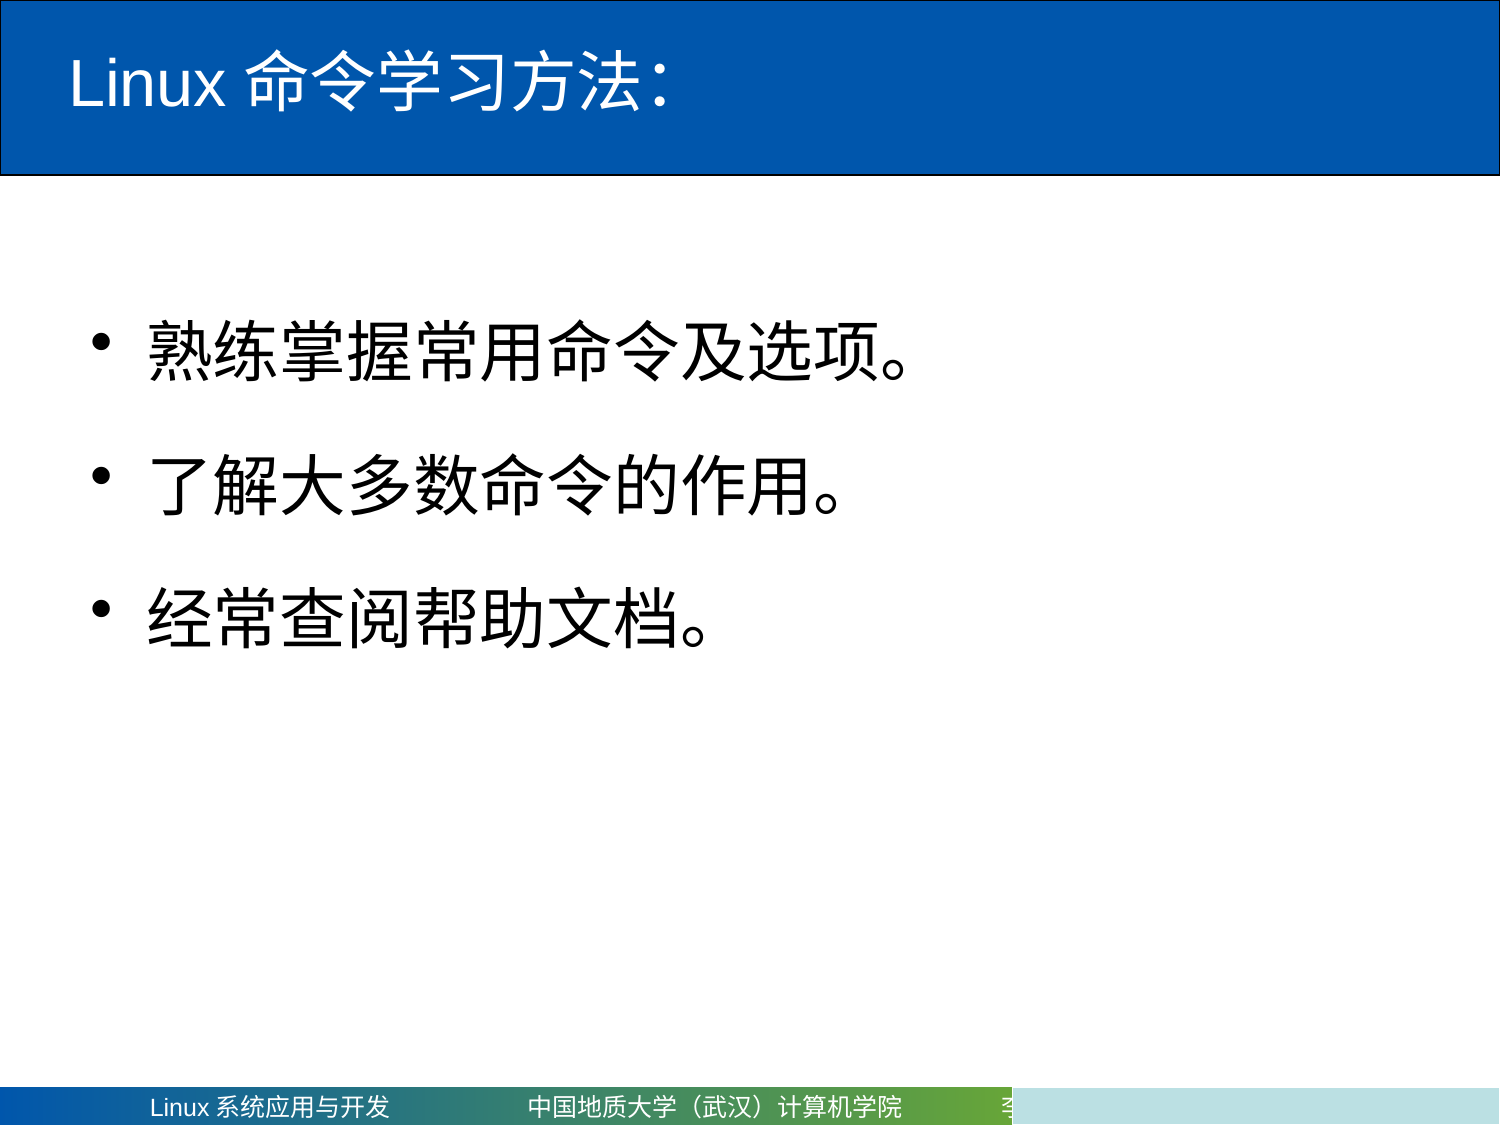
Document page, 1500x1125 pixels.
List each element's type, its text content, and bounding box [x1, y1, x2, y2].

list 熟练掌握常用命令及选项。 了解大多数命令的作用。 经常查阅帮助文档。 [75, 262, 1425, 1005]
title Linux命令学习方法： [53, 45, 1366, 196]
